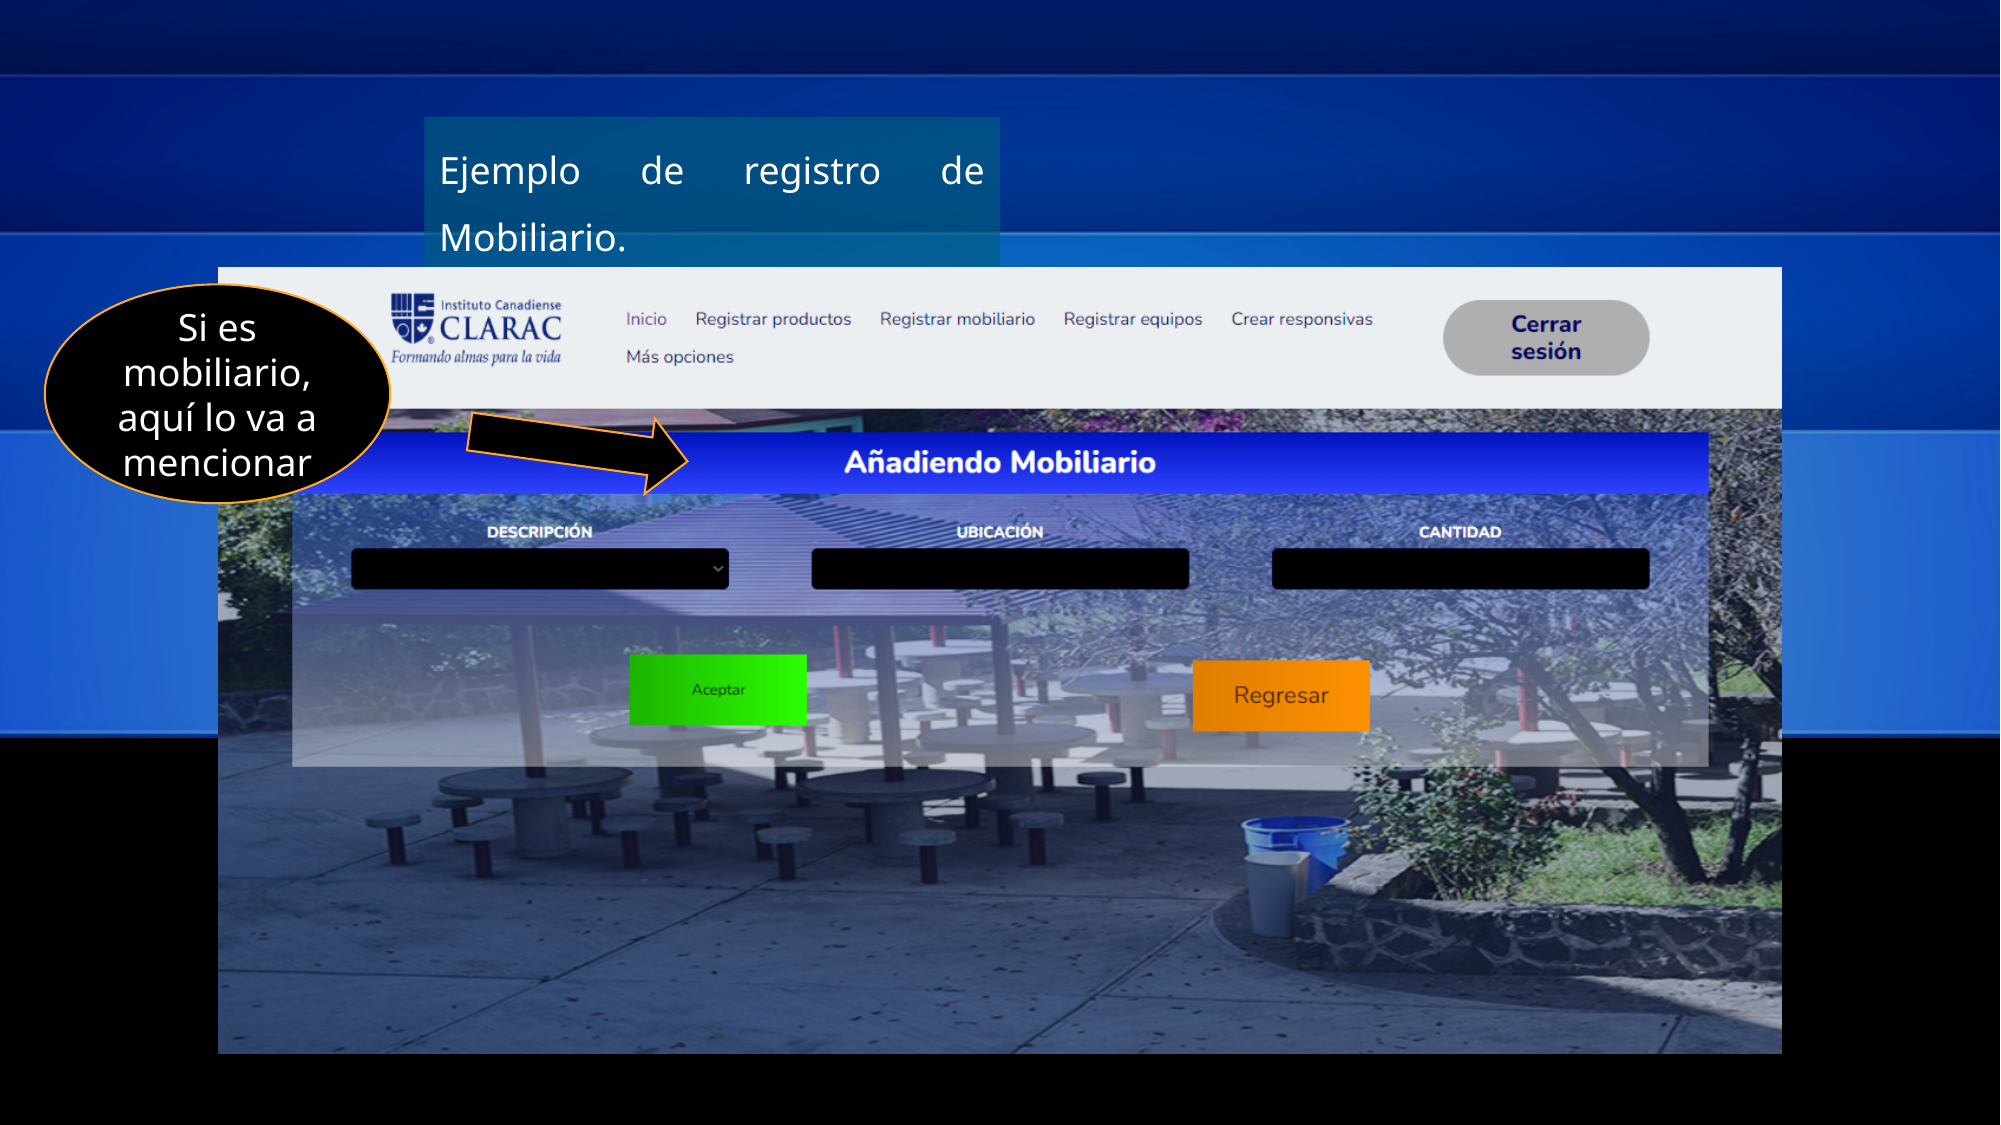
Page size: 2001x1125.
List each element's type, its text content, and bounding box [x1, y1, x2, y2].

picture [0, 0, 2000, 1054]
text_box Ejemplo de registro de Mobiliario. [424, 116, 1000, 267]
text_box Si es mobiliario, aquí lo va a mencionar [43, 283, 218, 505]
